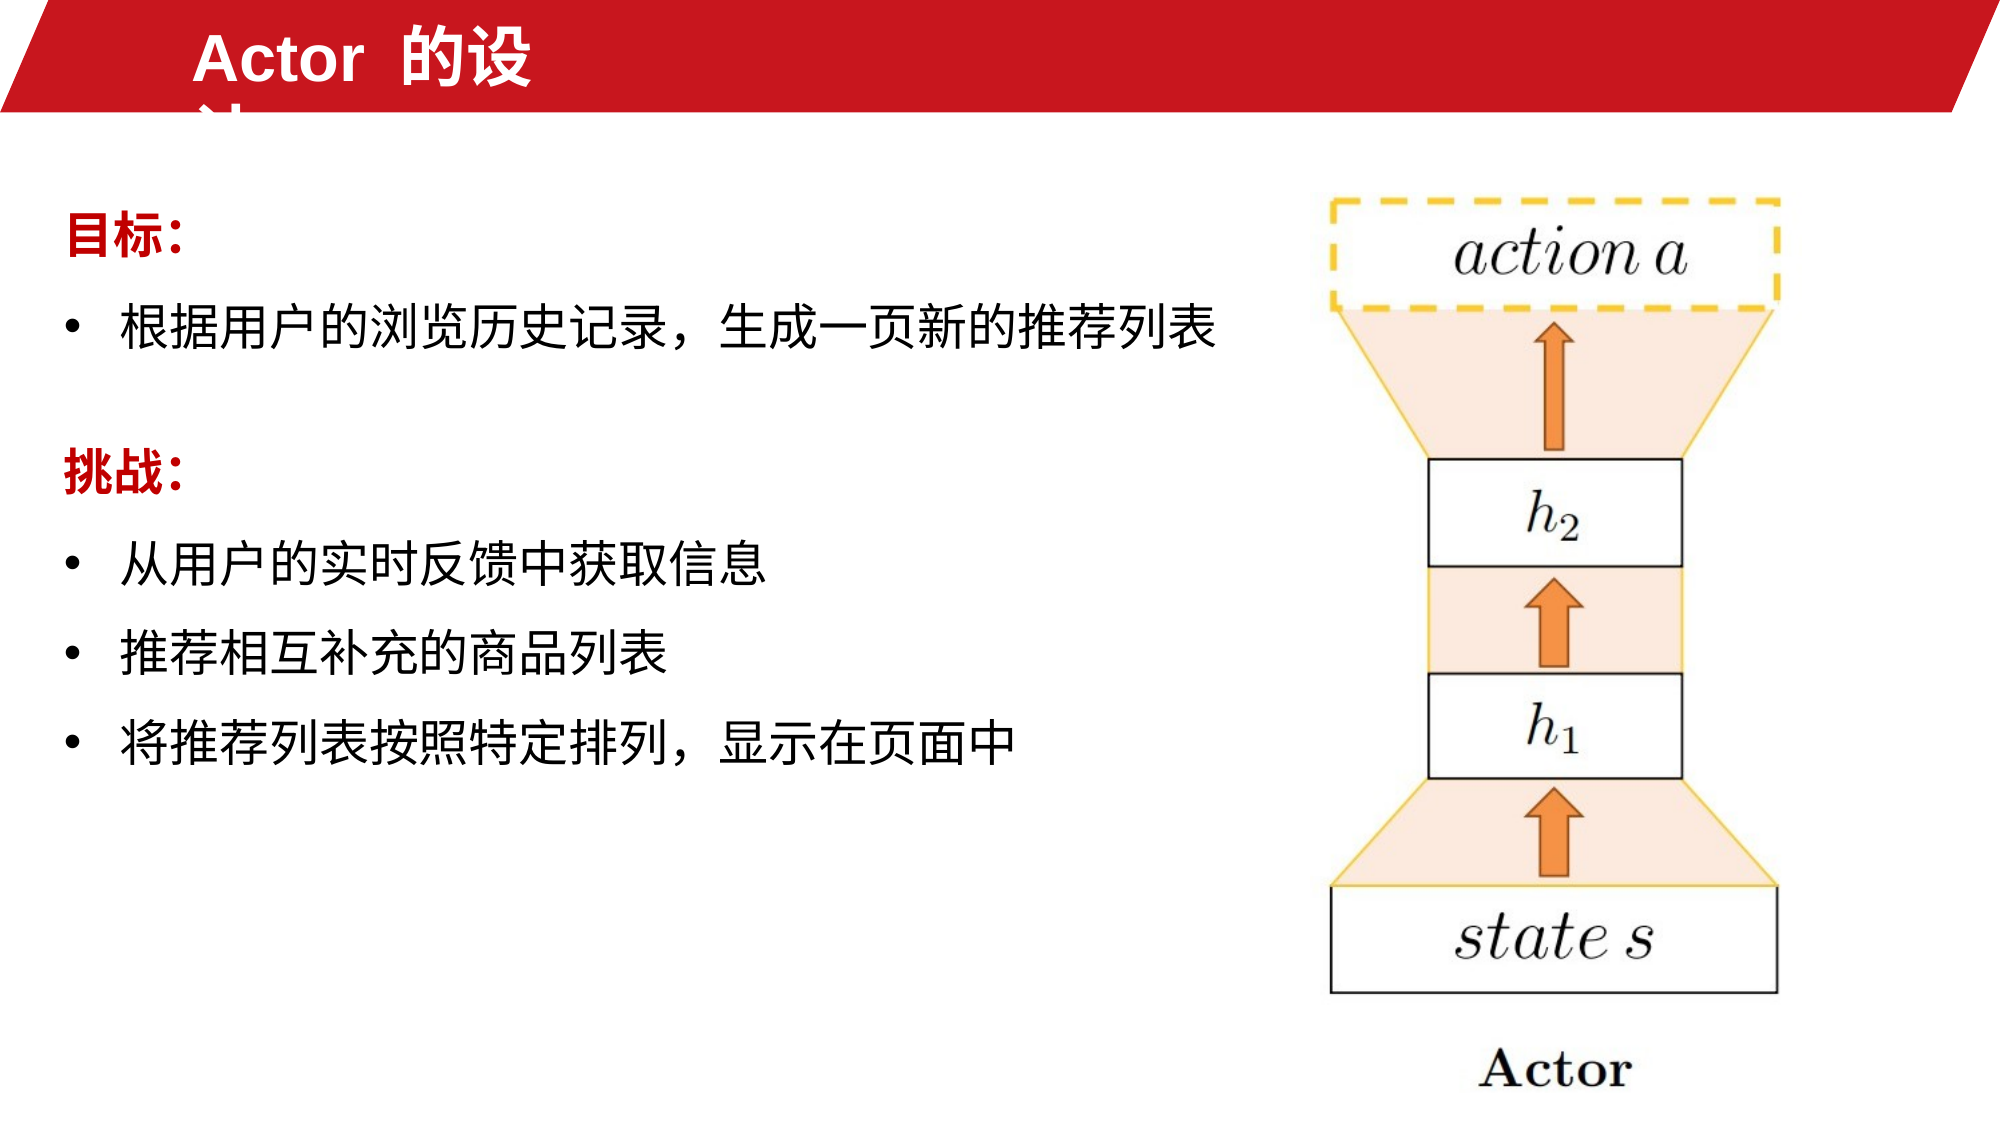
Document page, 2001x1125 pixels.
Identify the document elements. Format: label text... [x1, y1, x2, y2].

text_box 目标： 根据用户的浏览历史记录，生成一页新的推荐列表 挑战： 从用户的实时反馈中获取信息 推荐相互补充的商品列表 将推荐列表按照特定排列，显示在页面中 [61, 169, 1222, 772]
title Actor 的设计 [189, 12, 586, 169]
picture [1310, 192, 1802, 1093]
